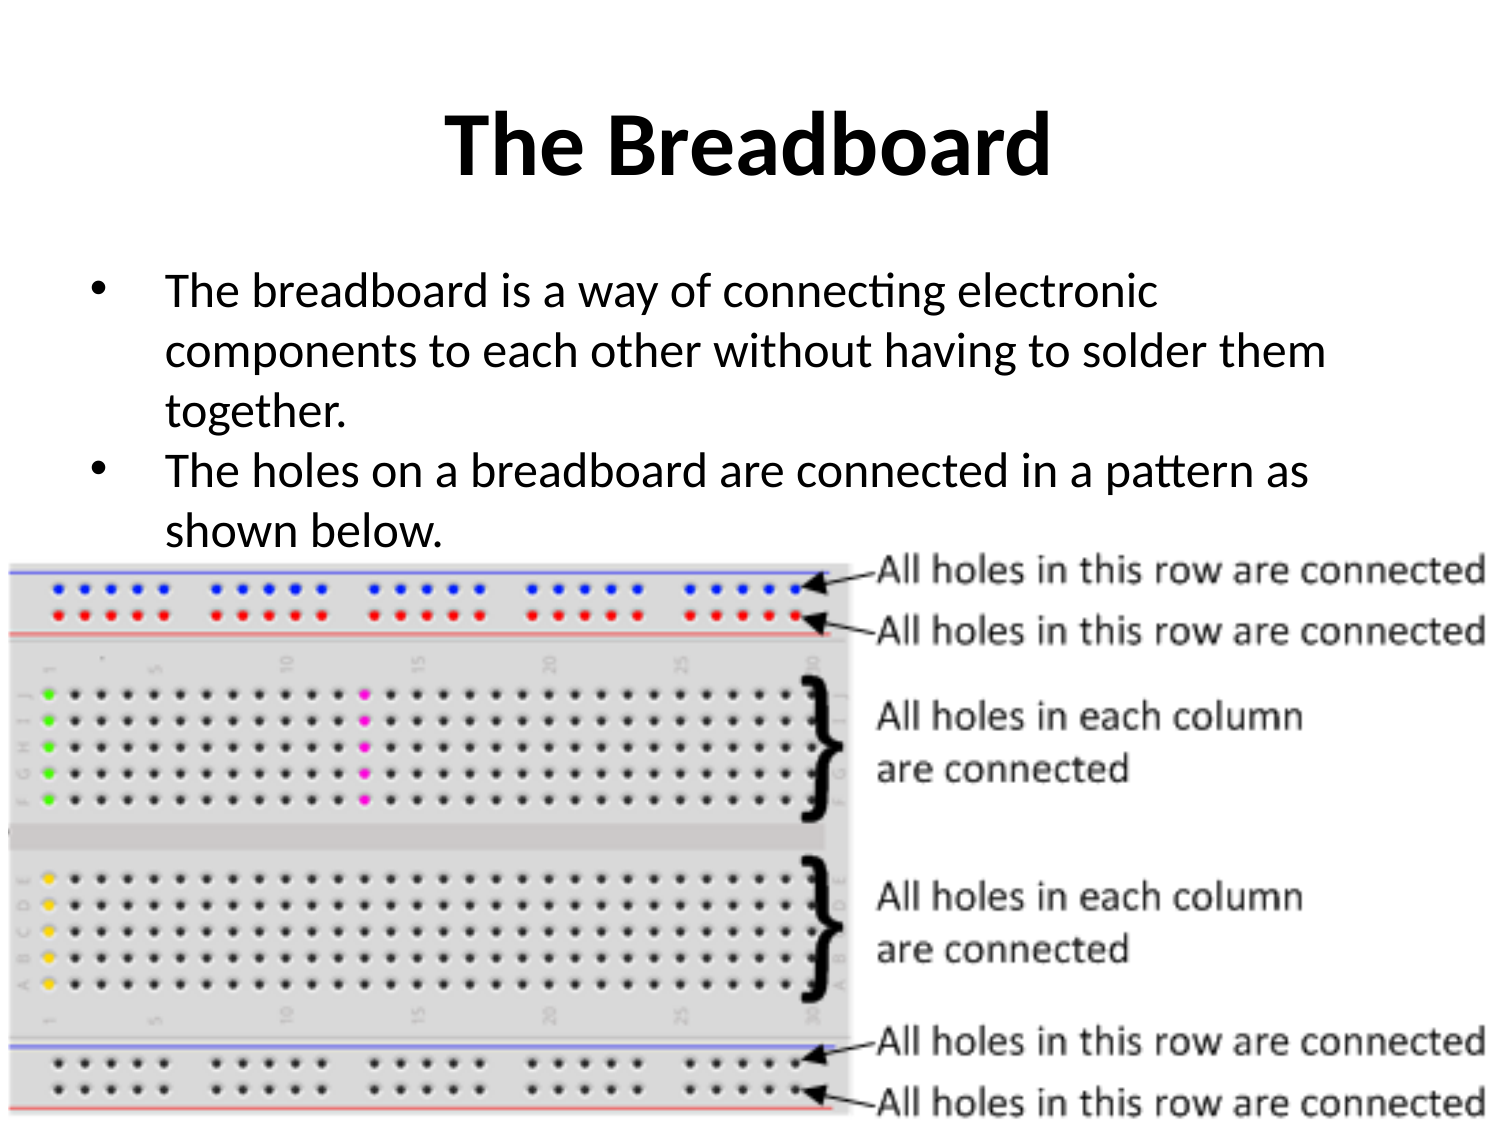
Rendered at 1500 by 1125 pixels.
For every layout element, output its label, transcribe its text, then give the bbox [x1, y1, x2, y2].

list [8, 537, 1488, 1125]
text_box The breadboard is a way of connecting electronic components to each other without having to solder them together. The holes on a breadboard are connected in a pattern as shown below. [74, 249, 1438, 535]
title The Breadboard [75, 45, 1425, 233]
